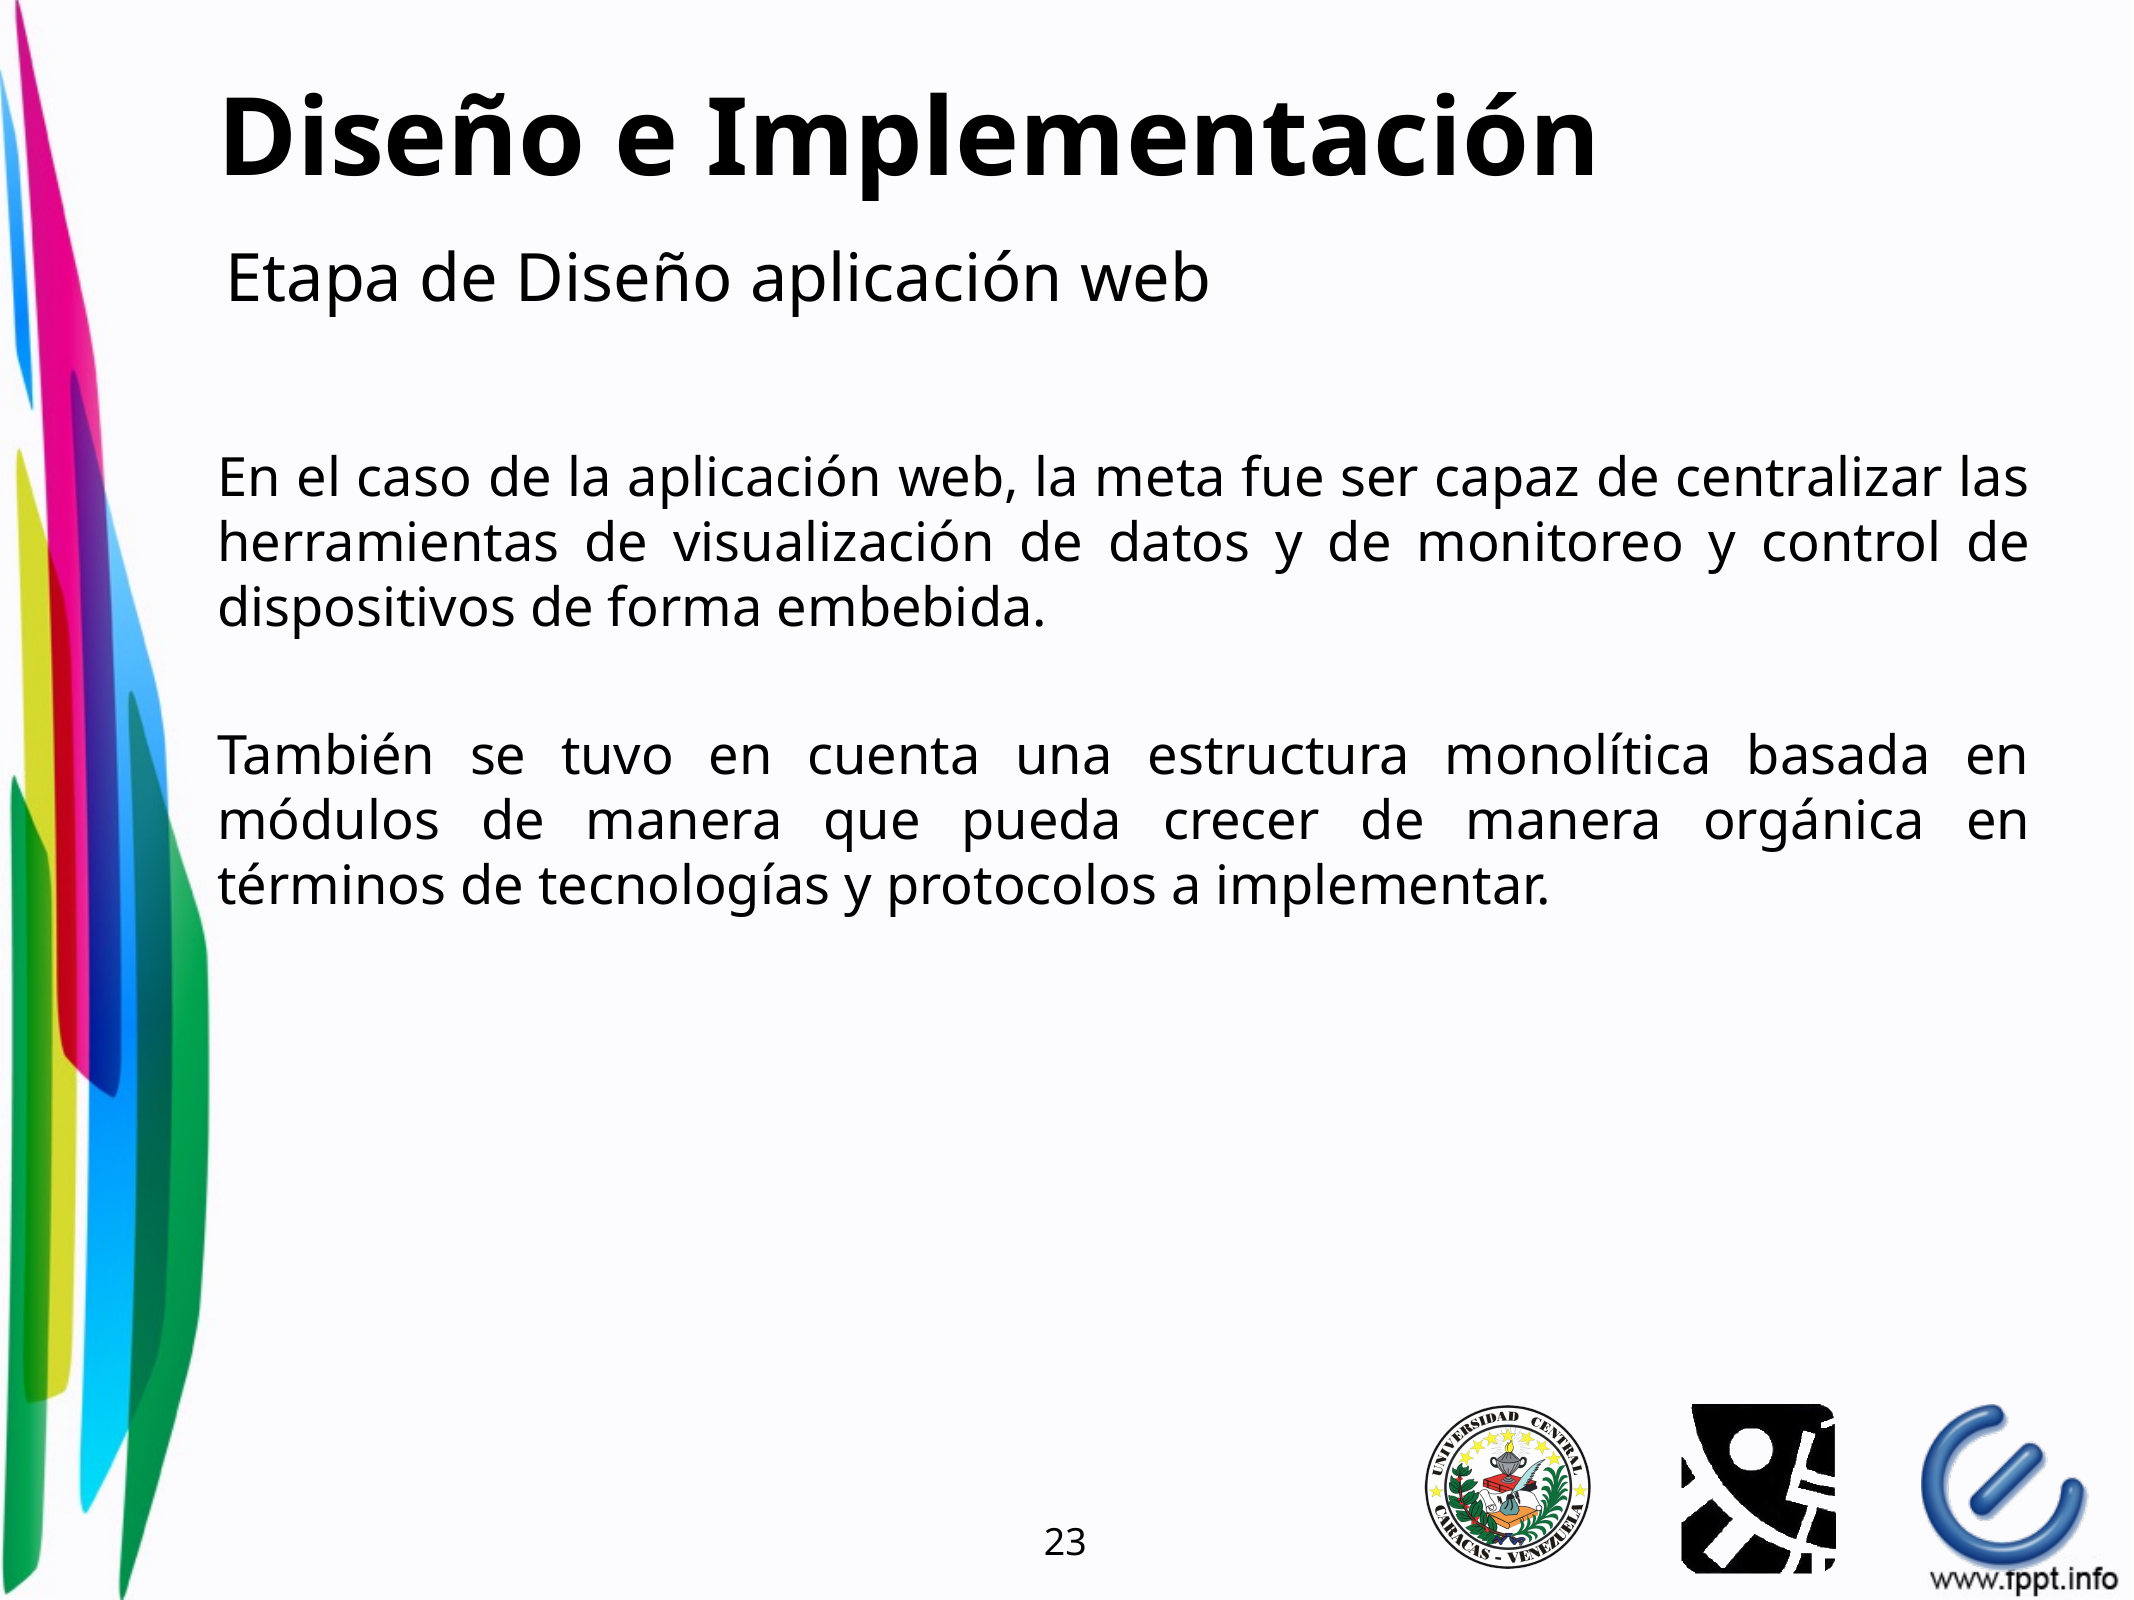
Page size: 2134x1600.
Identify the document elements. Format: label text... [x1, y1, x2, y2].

text_box Diseño e Implementación [217, 58, 2002, 206]
picture [0, 0, 2134, 1600]
text_box En el caso de la aplicación web, la meta fue ser capaz de centralizar las herramientas de visualización de datos y de monitoreo y control de dispositivos de forma embebida. También se tuvo en cuenta una estructura monolítica basada en módulos de manera que pueda crecer de manera orgánica en términos de tecnologías y protocolos a implementar. [217, 442, 2032, 1394]
text_box Etapa de Diseño aplicación web [217, 221, 2032, 328]
text_box 23 [1035, 1517, 1096, 1581]
